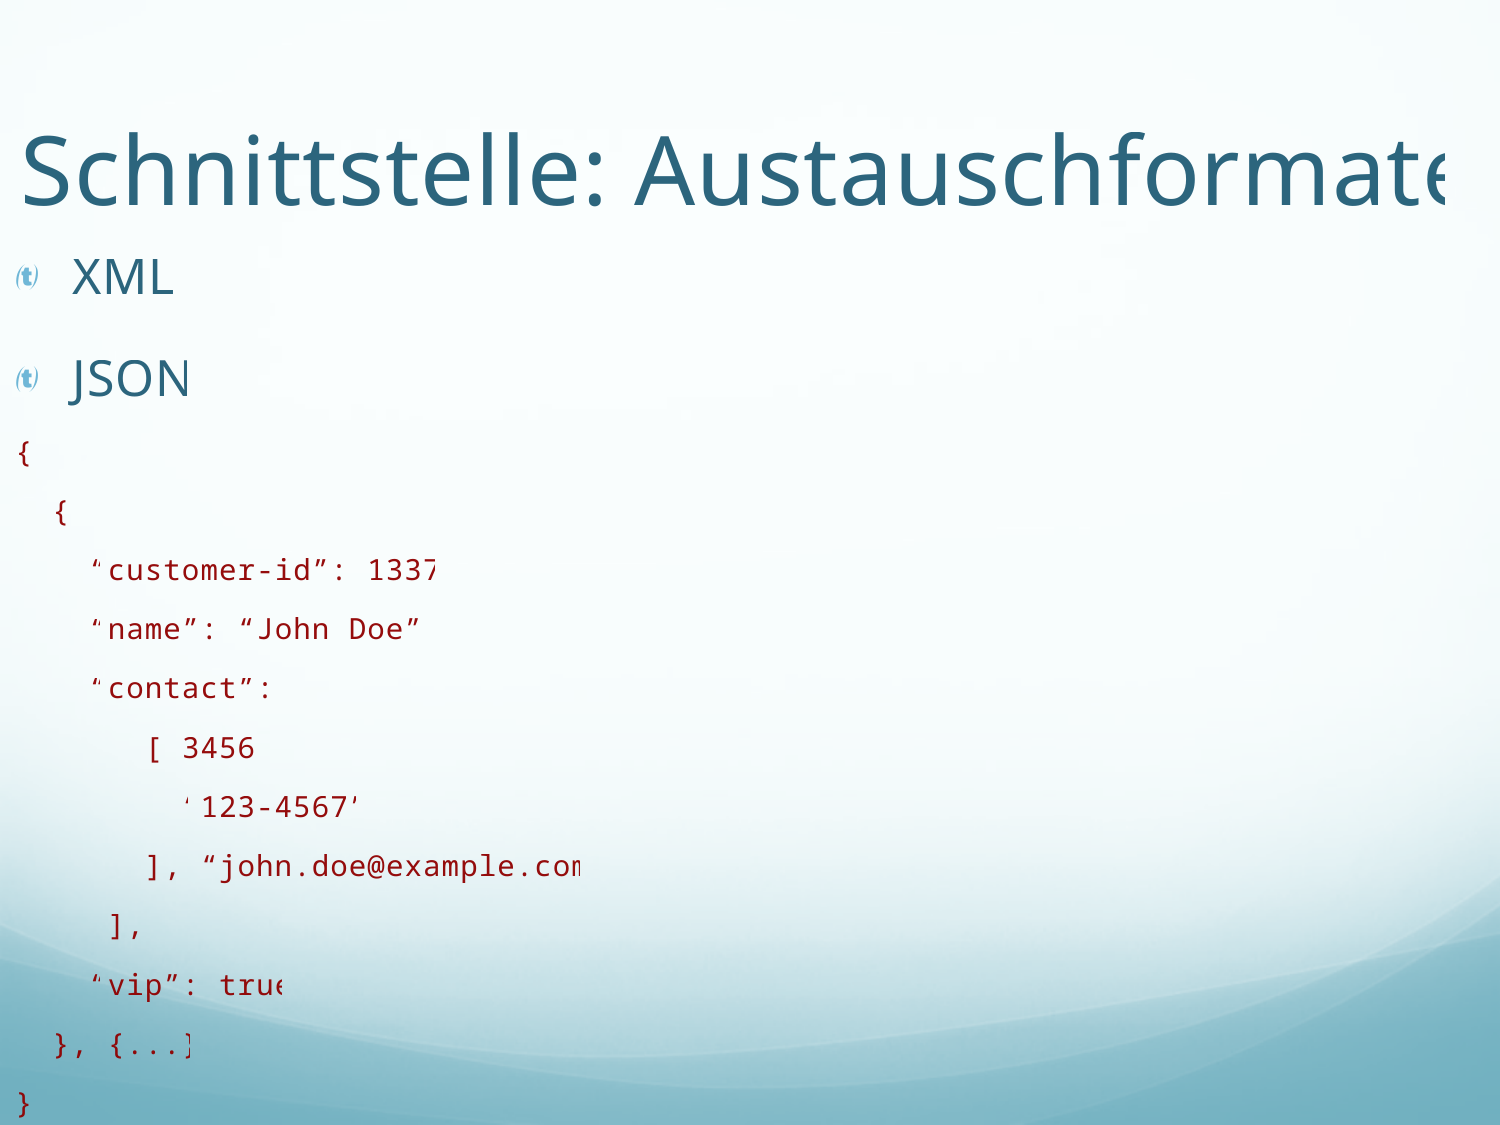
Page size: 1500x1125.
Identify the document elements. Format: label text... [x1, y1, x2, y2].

list XML JSON { { “customer-id”: 1337, “name”: “John Doe”, “contact”: [ [ 3456, “123-4567” ], “john.doe@example.com” ], “vip”: true }, {...} } [0, 237, 1500, 1125]
title Schnittstelle: Austauschformate [0, 45, 1500, 233]
